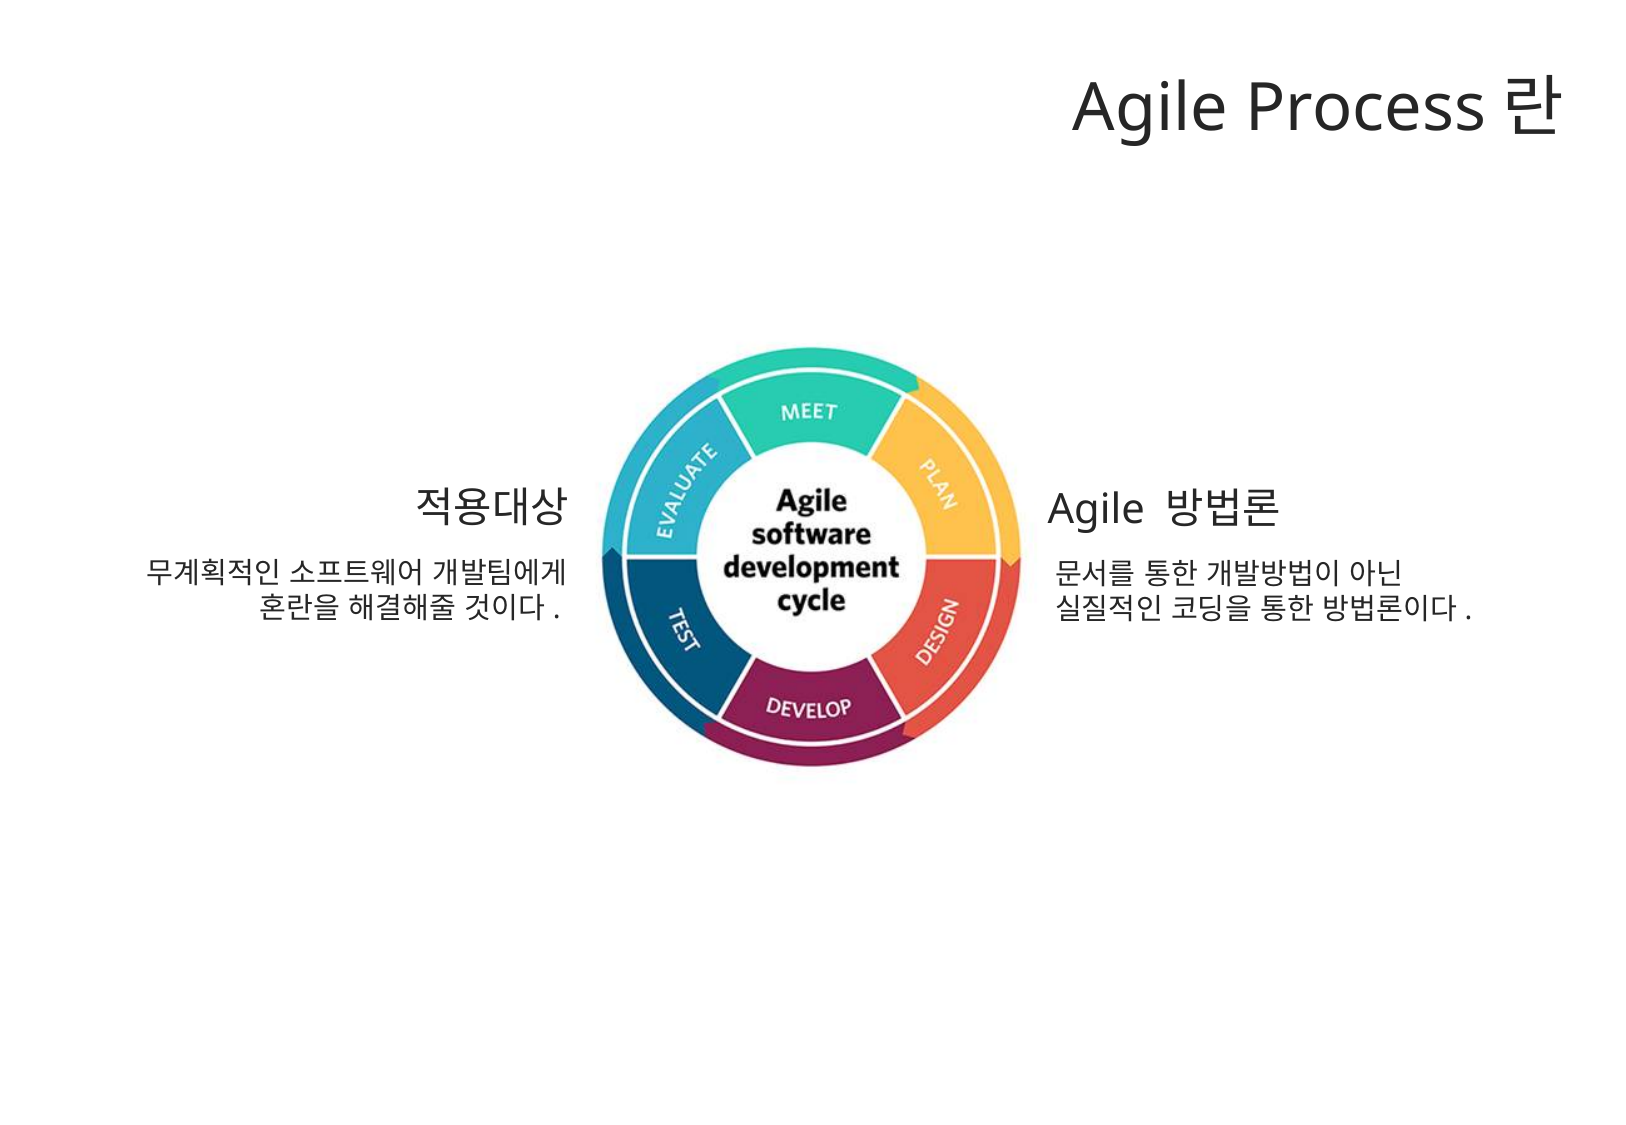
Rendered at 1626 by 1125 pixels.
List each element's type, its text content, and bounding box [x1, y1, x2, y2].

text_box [15, 473, 583, 664]
picture [555, 326, 1070, 799]
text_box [1040, 474, 1607, 662]
text_box Agile Process란 [1057, 56, 1579, 152]
